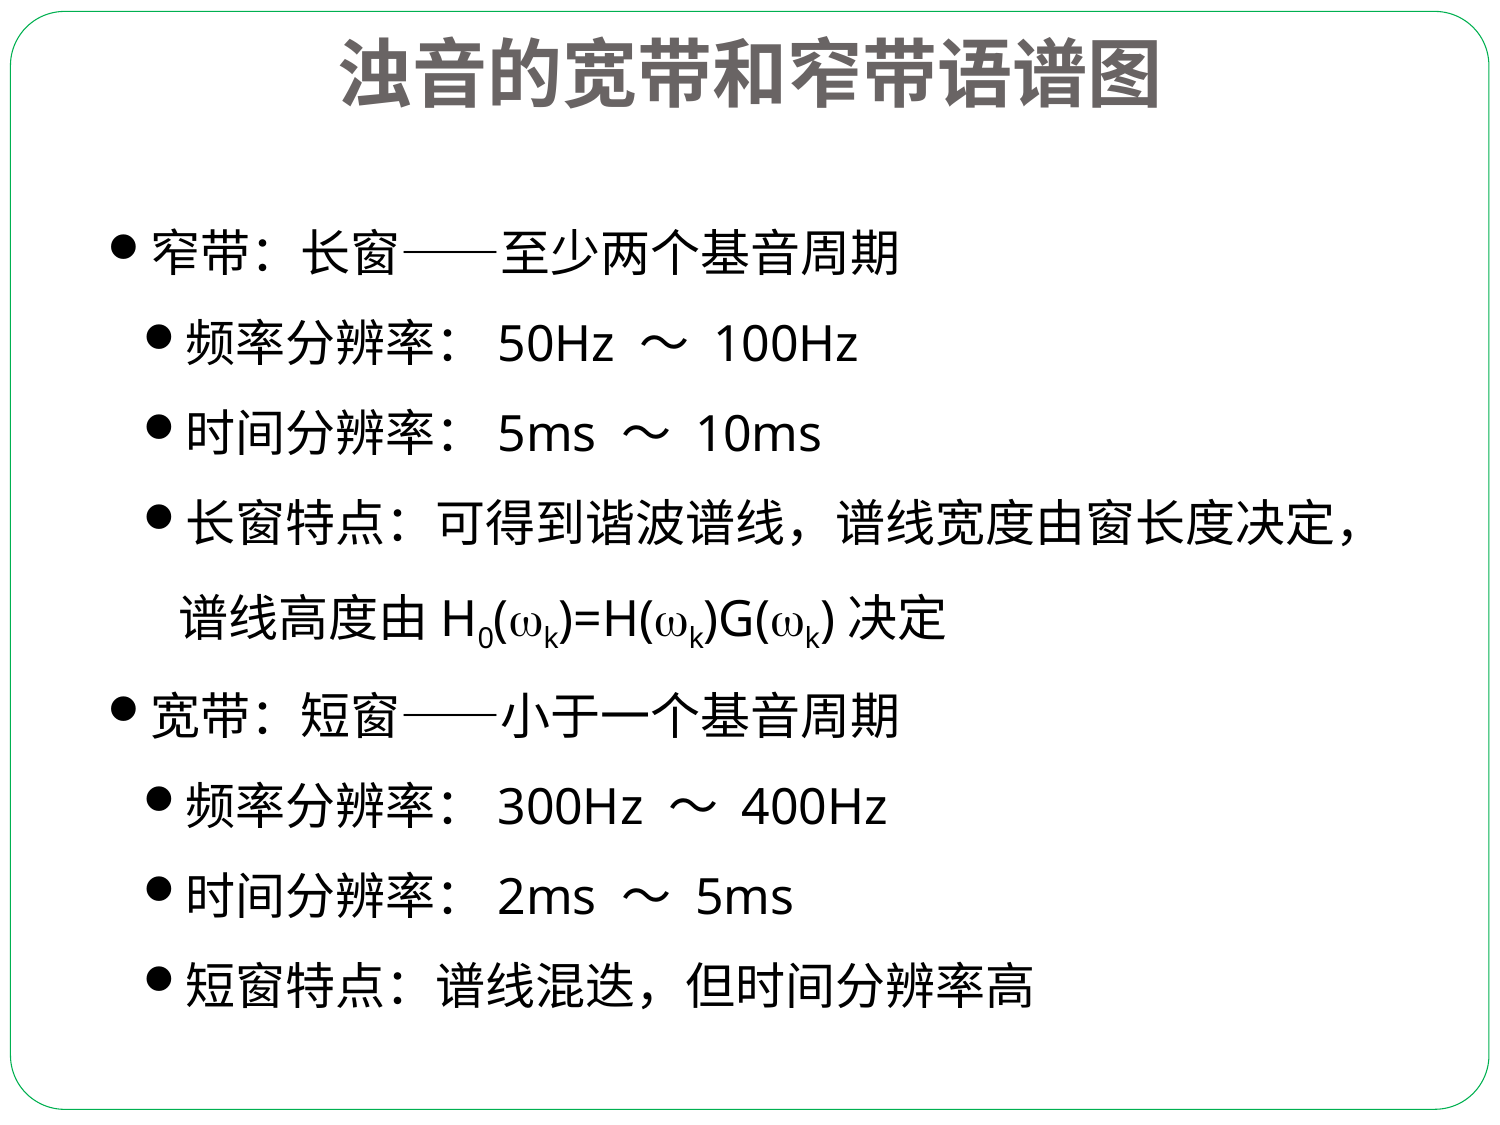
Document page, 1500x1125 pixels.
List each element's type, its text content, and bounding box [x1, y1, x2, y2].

text_box 窄带：长窗——至少两个基音周期 频率分辨率：50Hz ～ 100Hz 时间分辨率：5ms ～ 10ms 长窗特点：可得到谐波谱线，谱线宽度由窗长度决定，谱线高度由H0(k)=H(k)G(k)决定 宽带：短窗——小于一个基音周期 频率分辨率：300Hz ～ 400Hz 时间分辨率：2ms ～ 5ms 短窗特点：谱线混迭，但时间分辨率高 [92, 184, 1406, 1071]
text_box 浊音的宽带和窄带语谱图 [94, 19, 1407, 219]
